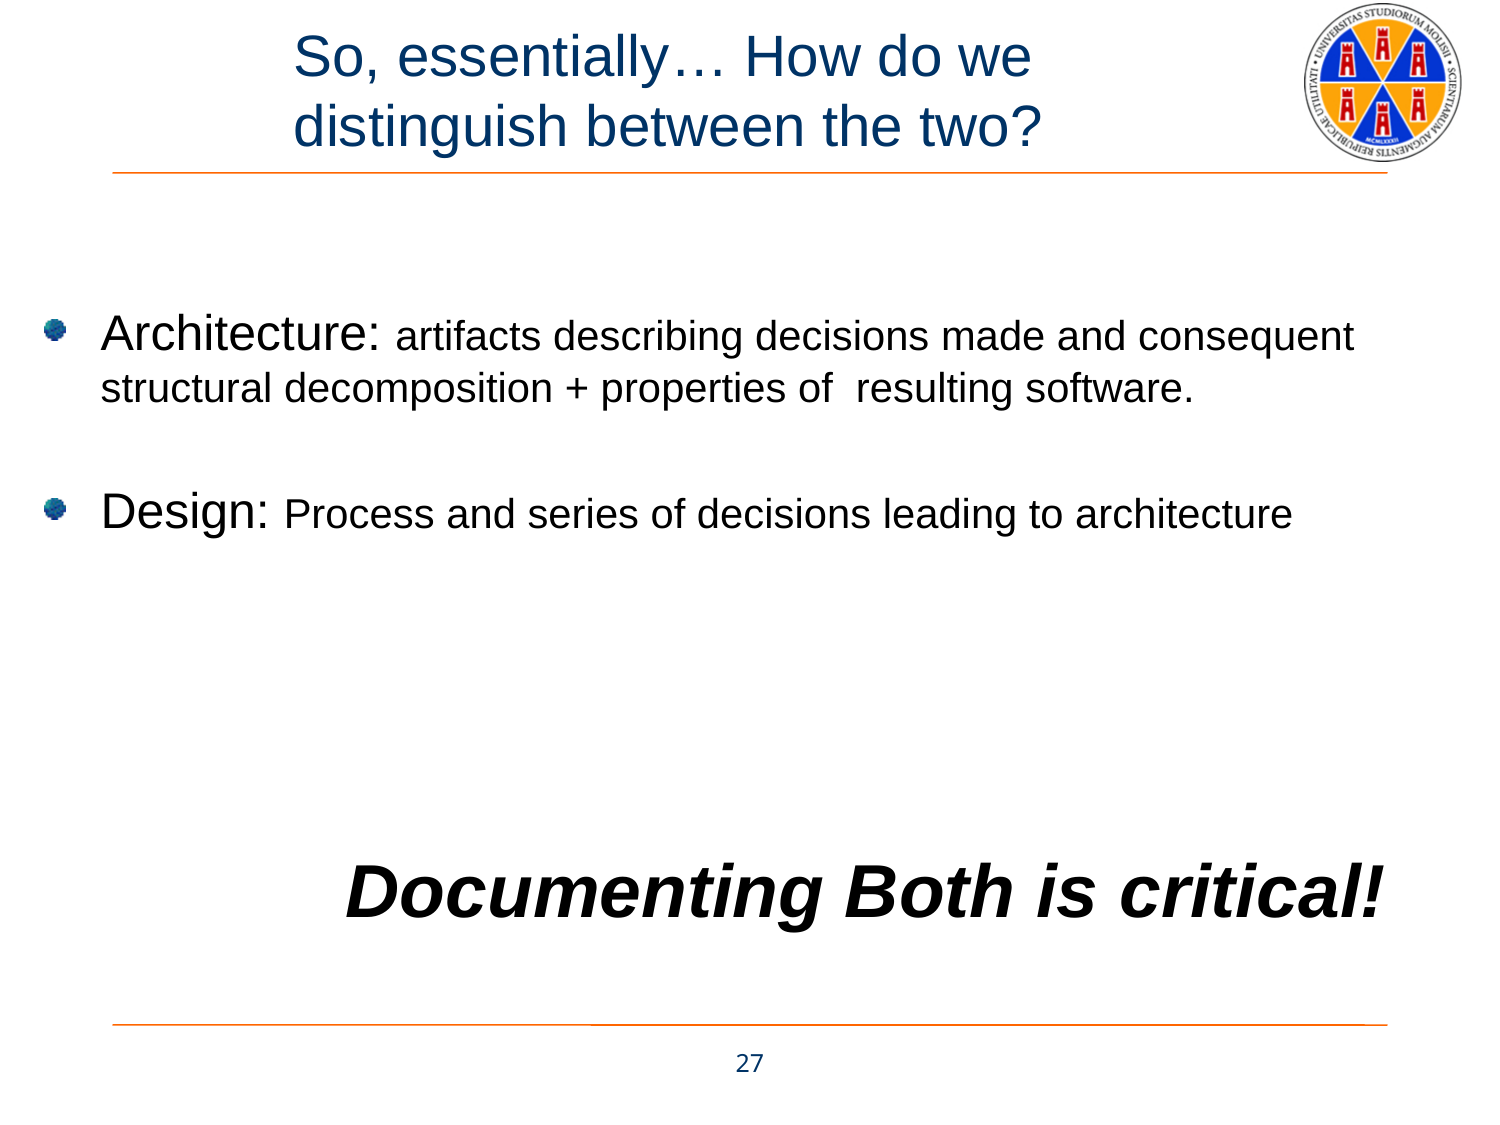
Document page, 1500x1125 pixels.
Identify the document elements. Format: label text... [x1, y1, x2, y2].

slide_number 27 [670, 1039, 830, 1078]
picture [44, 319, 66, 341]
picture [44, 498, 66, 520]
title So, essentially… How do we distinguish between the two? [278, 18, 1211, 157]
list Architecture: artifacts describing decisions made and consequent structural decomposition + properties of resulting software. Design: Process and series of decisions leading to architecture [29, 292, 1471, 811]
text_box Documenting Both is critical! [330, 835, 1402, 941]
picture [1269, 0, 1500, 166]
